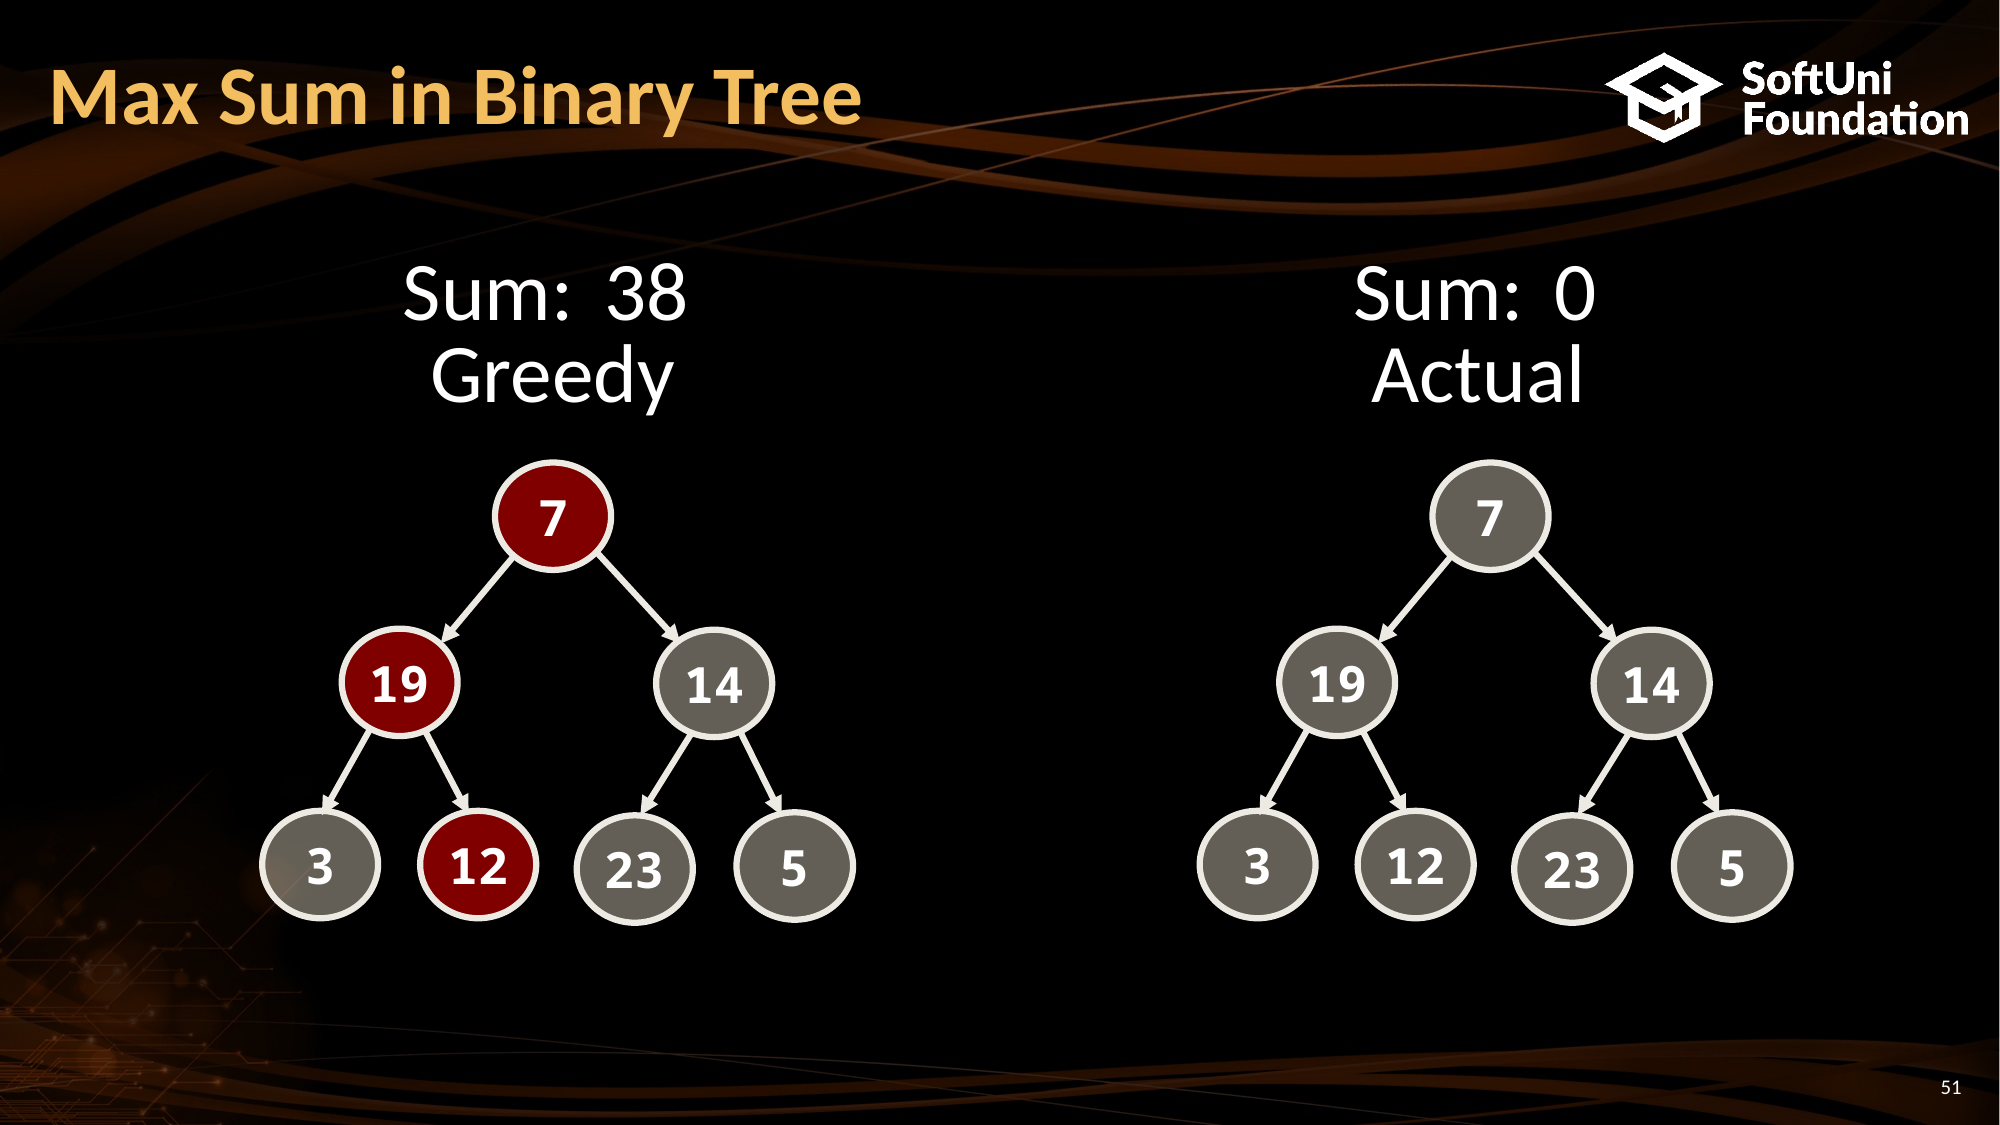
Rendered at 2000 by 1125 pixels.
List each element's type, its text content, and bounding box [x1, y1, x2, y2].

text_box 0 [1539, 230, 1612, 345]
text_box Sum: [1338, 230, 1539, 345]
text_box Sum: [388, 230, 589, 345]
text_box Max Sum in Binary Tree [30, 6, 1602, 189]
text_box Greedy [415, 312, 691, 427]
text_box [261, 462, 854, 923]
picture [0, 0, 2000, 1125]
text_box 26 [1897, 1070, 1968, 1103]
text_box Actual [1356, 311, 1601, 427]
text_box 38 [589, 230, 704, 345]
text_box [1199, 462, 1791, 923]
